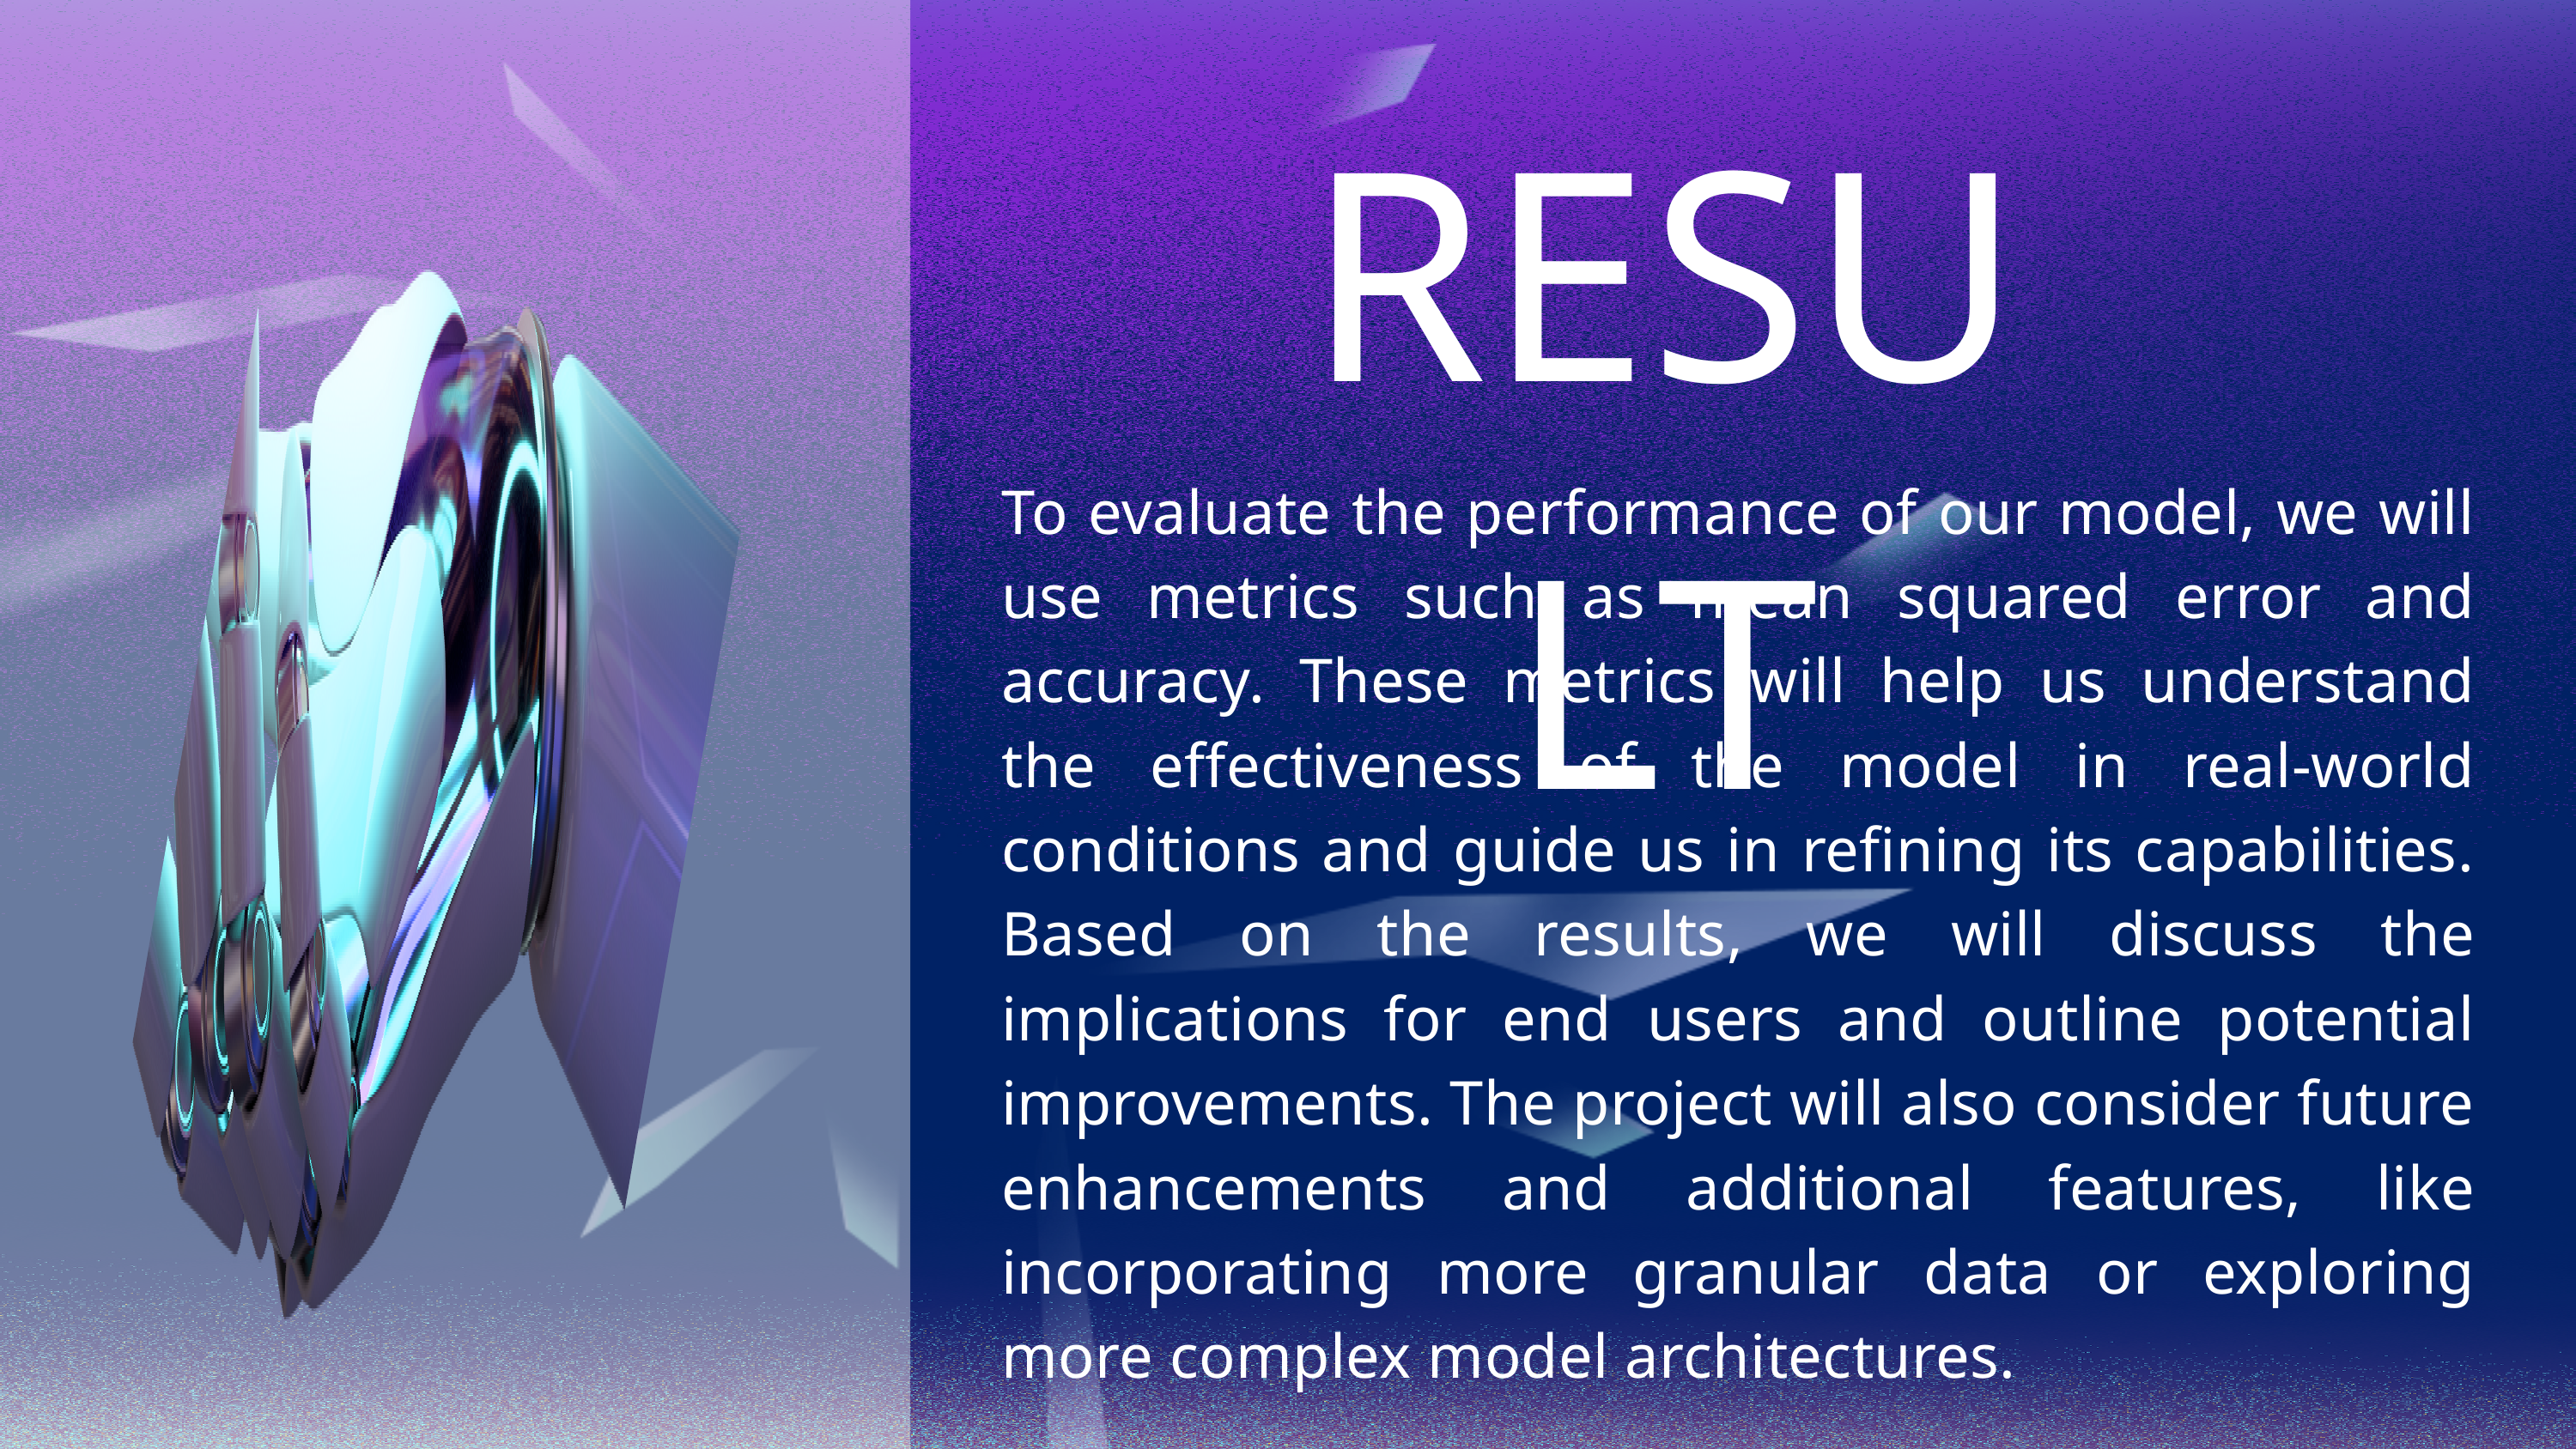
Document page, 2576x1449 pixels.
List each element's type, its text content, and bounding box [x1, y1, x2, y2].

text_box To evaluate the performance of our model, we will use metrics such as mean squared error and accuracy. These metrics will help us understand the effectiveness of the model in real-world conditions and guide us in refining its capabilities. Based on the results, we will discuss the implications for end users and outline potential improvements. The project will also consider future enhancements and additional features, like incorporating more granular data or exploring more complex model architectures. [1001, 461, 2478, 1391]
text_box RESULT [1288, 32, 2042, 461]
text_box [0, 0, 911, 1449]
text_box [914, 0, 2576, 1449]
text_box [914, 44, 2026, 1449]
